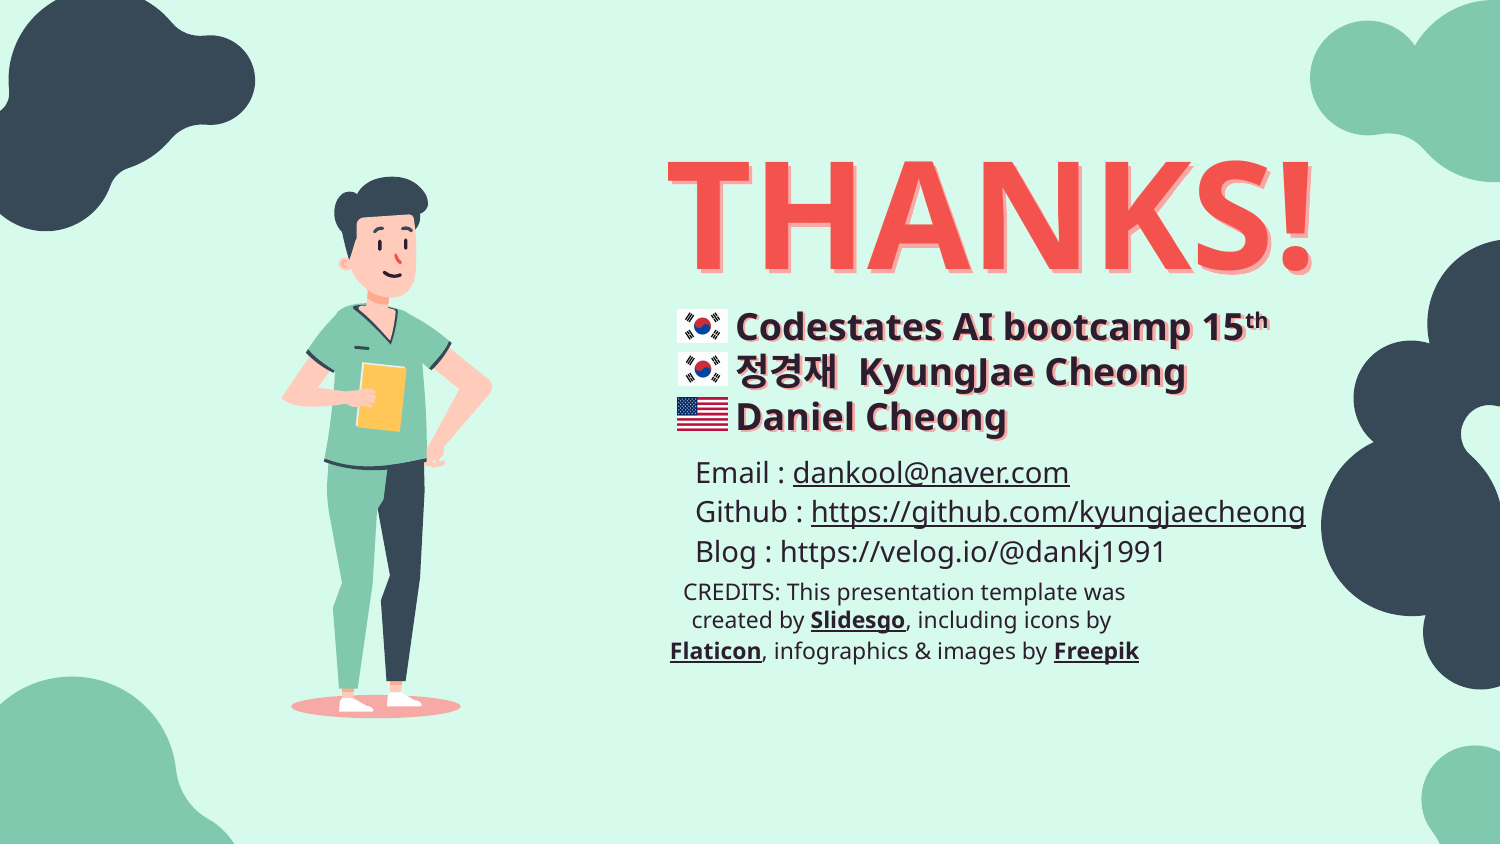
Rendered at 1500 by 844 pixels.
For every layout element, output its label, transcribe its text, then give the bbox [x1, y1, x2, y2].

subtitle Codestates AI bootcamp 15th 정경재 KyungJae Cheong Daniel Cheong [720, 289, 1396, 452]
picture [677, 309, 728, 343]
subtitle Email : dankool@naver.com Github : https://github.com/kyungjaecheong Blog : https://velog.io/@dankj1991 [679, 451, 1356, 572]
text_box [281, 176, 494, 719]
picture [678, 352, 728, 387]
picture [677, 397, 728, 431]
title THANKS! [650, 134, 1458, 284]
